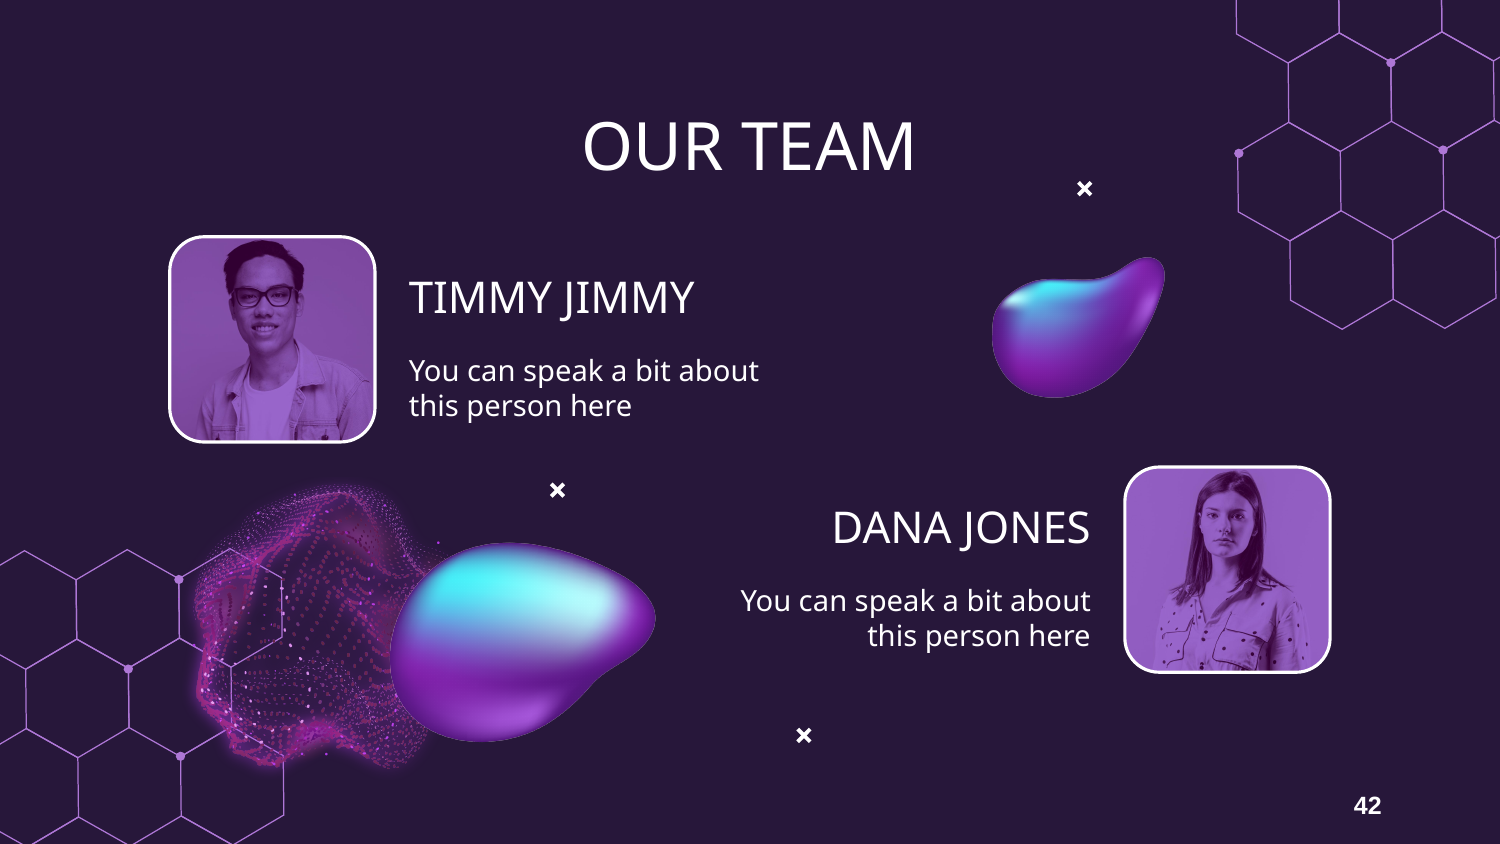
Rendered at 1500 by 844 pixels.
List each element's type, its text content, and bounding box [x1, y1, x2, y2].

picture [178, 477, 676, 799]
subtitle DANA JONES [695, 492, 1106, 567]
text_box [1078, 182, 1092, 196]
picture [1124, 466, 1331, 673]
picture [971, 228, 1199, 421]
picture [169, 236, 376, 443]
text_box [797, 728, 811, 742]
subtitle You can speak a bit about this person here [695, 567, 1106, 647]
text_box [550, 483, 565, 497]
slide_number 42 [1059, 782, 1397, 828]
subtitle You can speak a bit about this person here [393, 337, 805, 417]
subtitle TIMMY JIMMY [393, 262, 805, 337]
title OUR TEAM [118, 88, 1382, 183]
